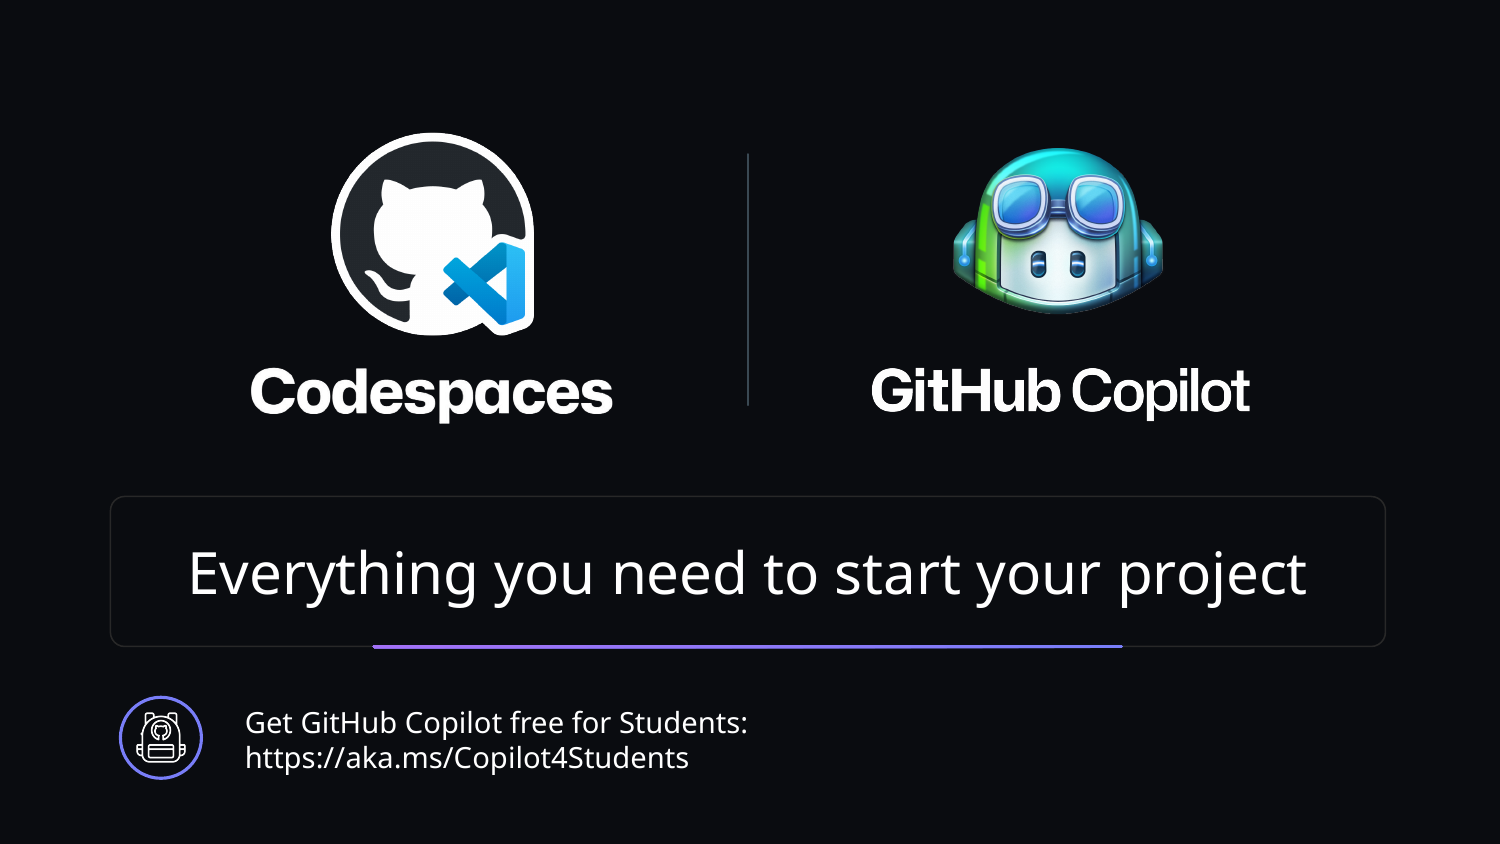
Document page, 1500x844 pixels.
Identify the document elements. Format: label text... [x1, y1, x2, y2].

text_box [866, 137, 1250, 423]
text_box Get GitHub Copilot free for Students: https://aka.ms/Copilot4Students [229, 696, 980, 782]
text_box [372, 645, 1123, 649]
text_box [120, 696, 202, 779]
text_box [246, 132, 620, 427]
text_box Everything you need to start your project [110, 496, 1386, 647]
